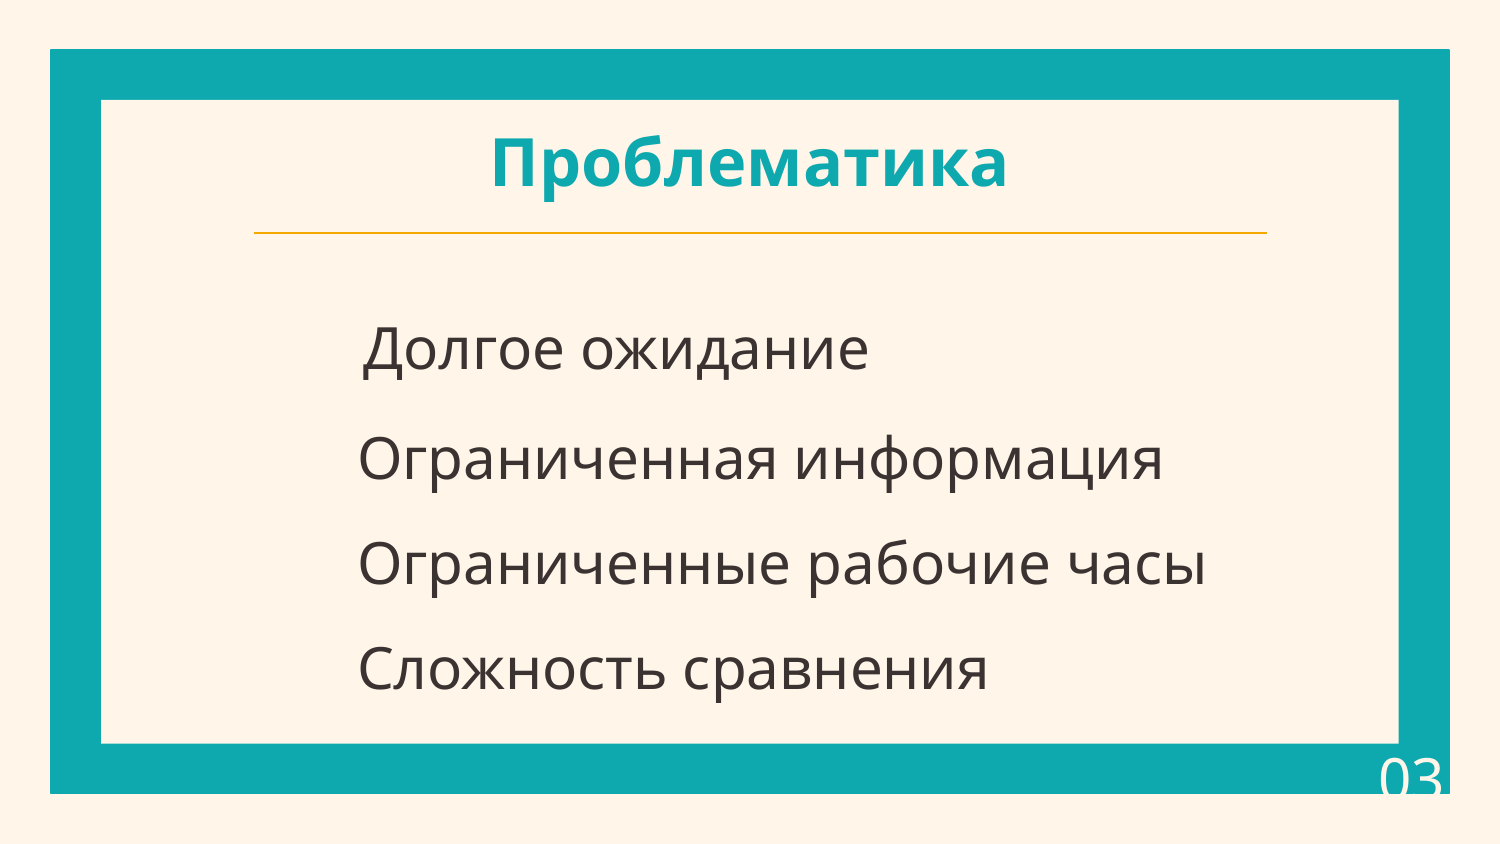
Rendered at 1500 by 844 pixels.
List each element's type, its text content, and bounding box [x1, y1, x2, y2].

text_box Долгое ожидание Ограниченная информация Ограниченные рабочие часы Сложность сравнения [233, 221, 1317, 729]
text_box 03 [1340, 717, 1483, 789]
title Проблематика [180, 105, 1320, 190]
